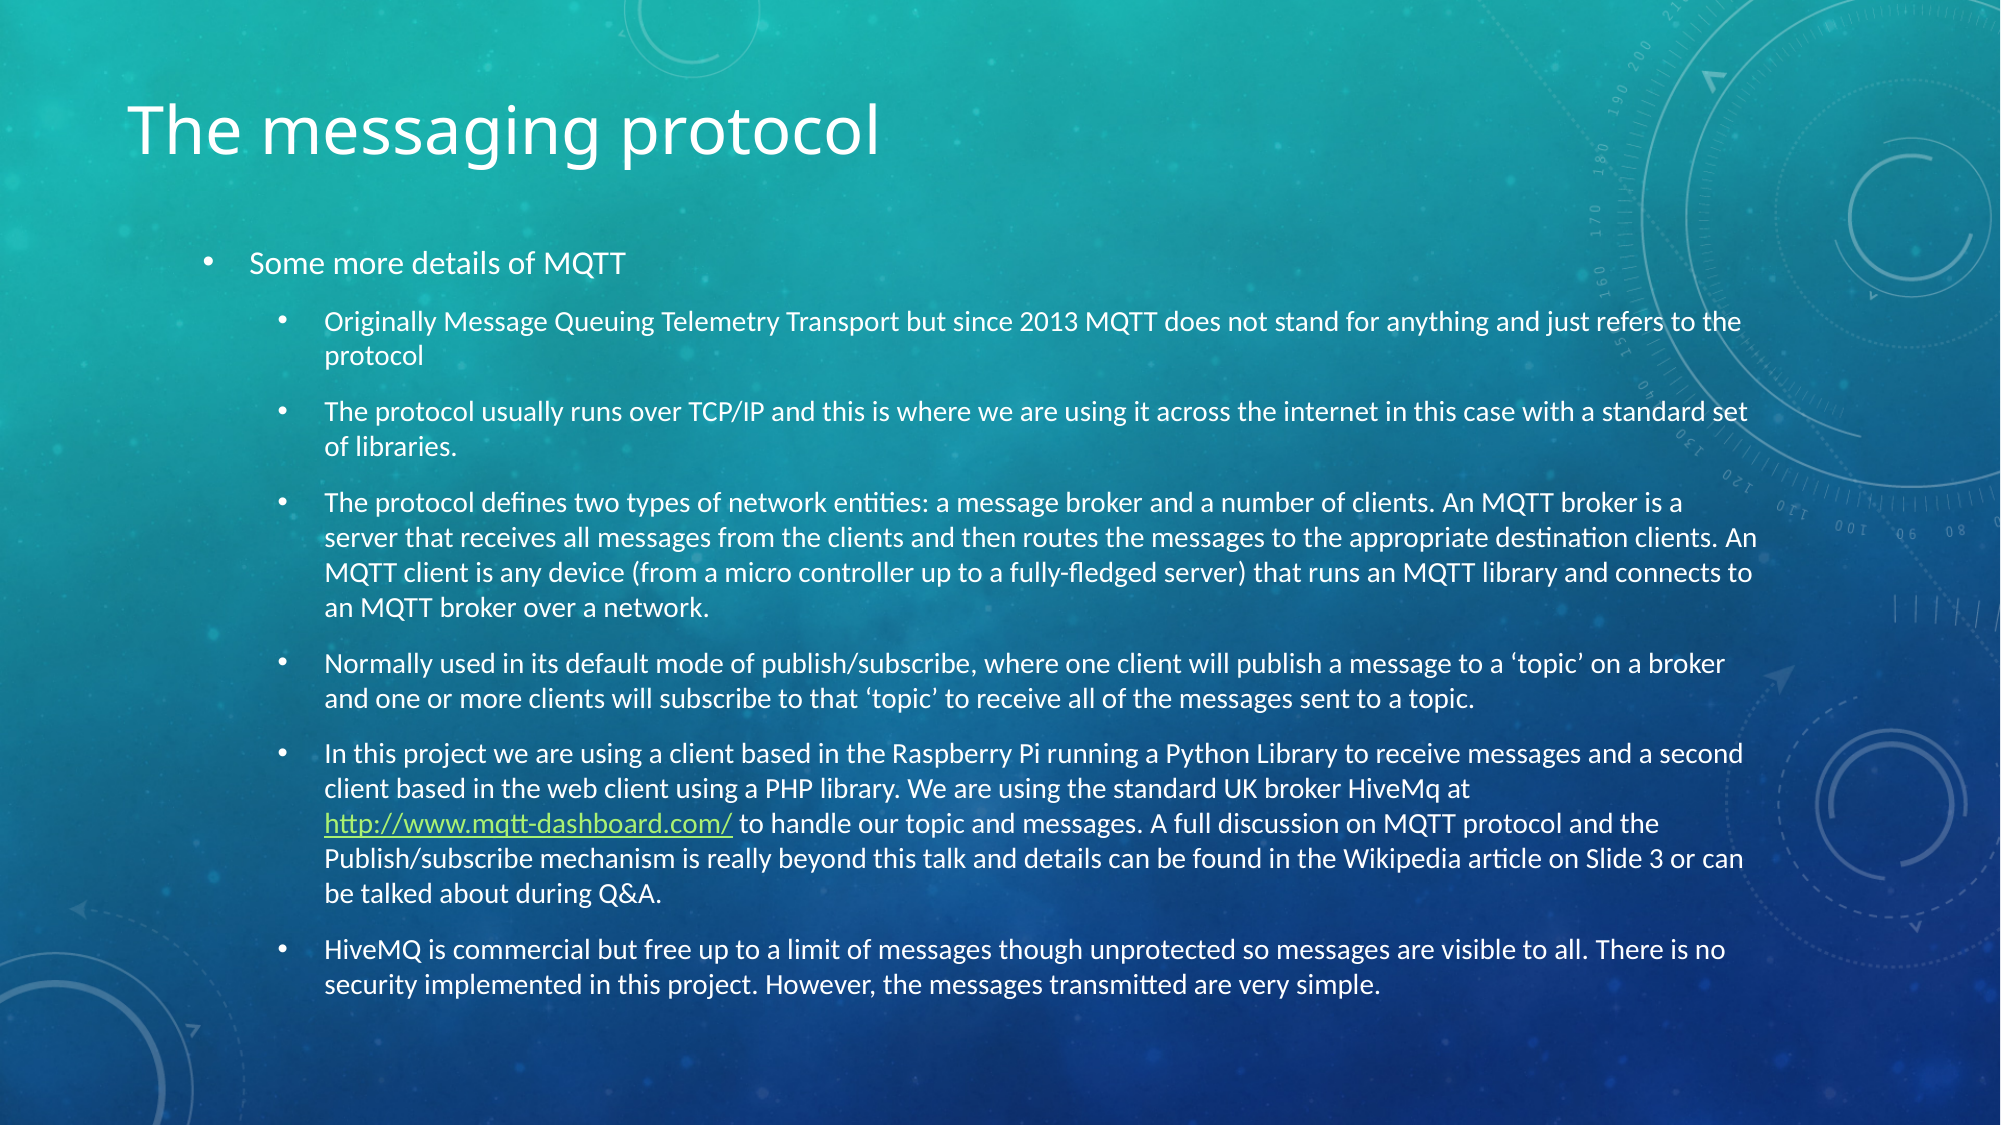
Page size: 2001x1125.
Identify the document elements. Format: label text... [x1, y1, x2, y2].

title The messaging protocol [112, 69, 1775, 186]
list Some more details of MQTT Originally Message Queuing Telemetry Transport but since 2013 MQTT does not stand for anything and just refers to the protocol The protocol usually runs over TCP/IP and this is where we are using it across the internet in this case with a standard set of libraries. The protocol defines two types of network entities: a message broker and a number of clients. An MQTT broker is a server that receives all messages from the clients and then routes the messages to the appropriate destination clients. An MQTT client is any device (from a micro controller up to a fully-fledged server) that runs an MQTT library and connects to an MQTT broker over a network. Normally used in its default mode of publish/subscribe, where one client will publish a message to a ‘topic’ on a broker and one or more clients will subscribe to that ‘topic’ to receive all of the messages sent to a topic. In this project we are using a client based in the Raspberry Pi running a Python Library to receive messages and a second client based in the web client using a PHP library. We are using the standard UK broker HiveMq at http://www.mqtt-dashboard.com/ to handle our topic and messages. A full discussion on MQTT protocol and the Publish/subscribe mechanism is really beyond this talk and details can be found in the Wikipedia article on Slide 3 or can be talked about during Q&A. HiveMQ is commercial but free up to a limit of messages though unprotected so messages are visible to all. There is no security implemented in this project. However, the messages transmitted are very simple. [112, 202, 1775, 1039]
picture [0, 0, 2001, 1125]
